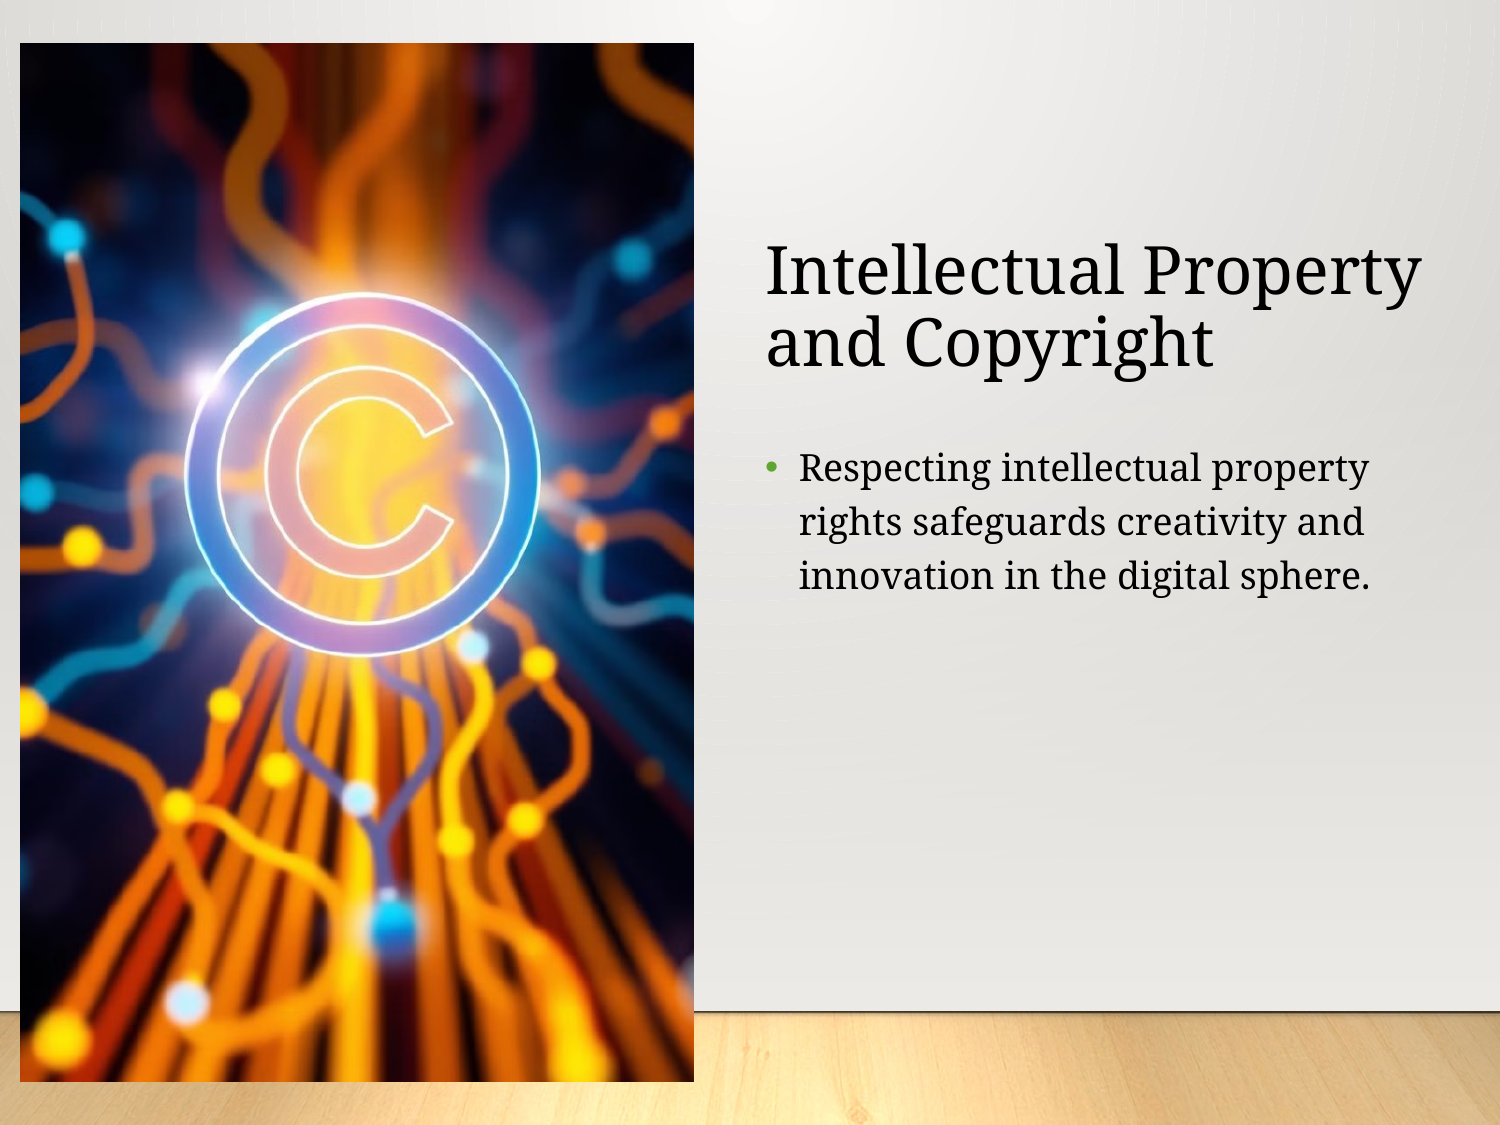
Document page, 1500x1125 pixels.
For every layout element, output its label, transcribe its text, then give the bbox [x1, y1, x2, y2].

list Respecting intellectual property rights safeguards creativity and innovation in the digital sphere. [750, 427, 1444, 640]
picture [0, 43, 1500, 1125]
title Intellectual Property and Copyright [750, 215, 1500, 388]
